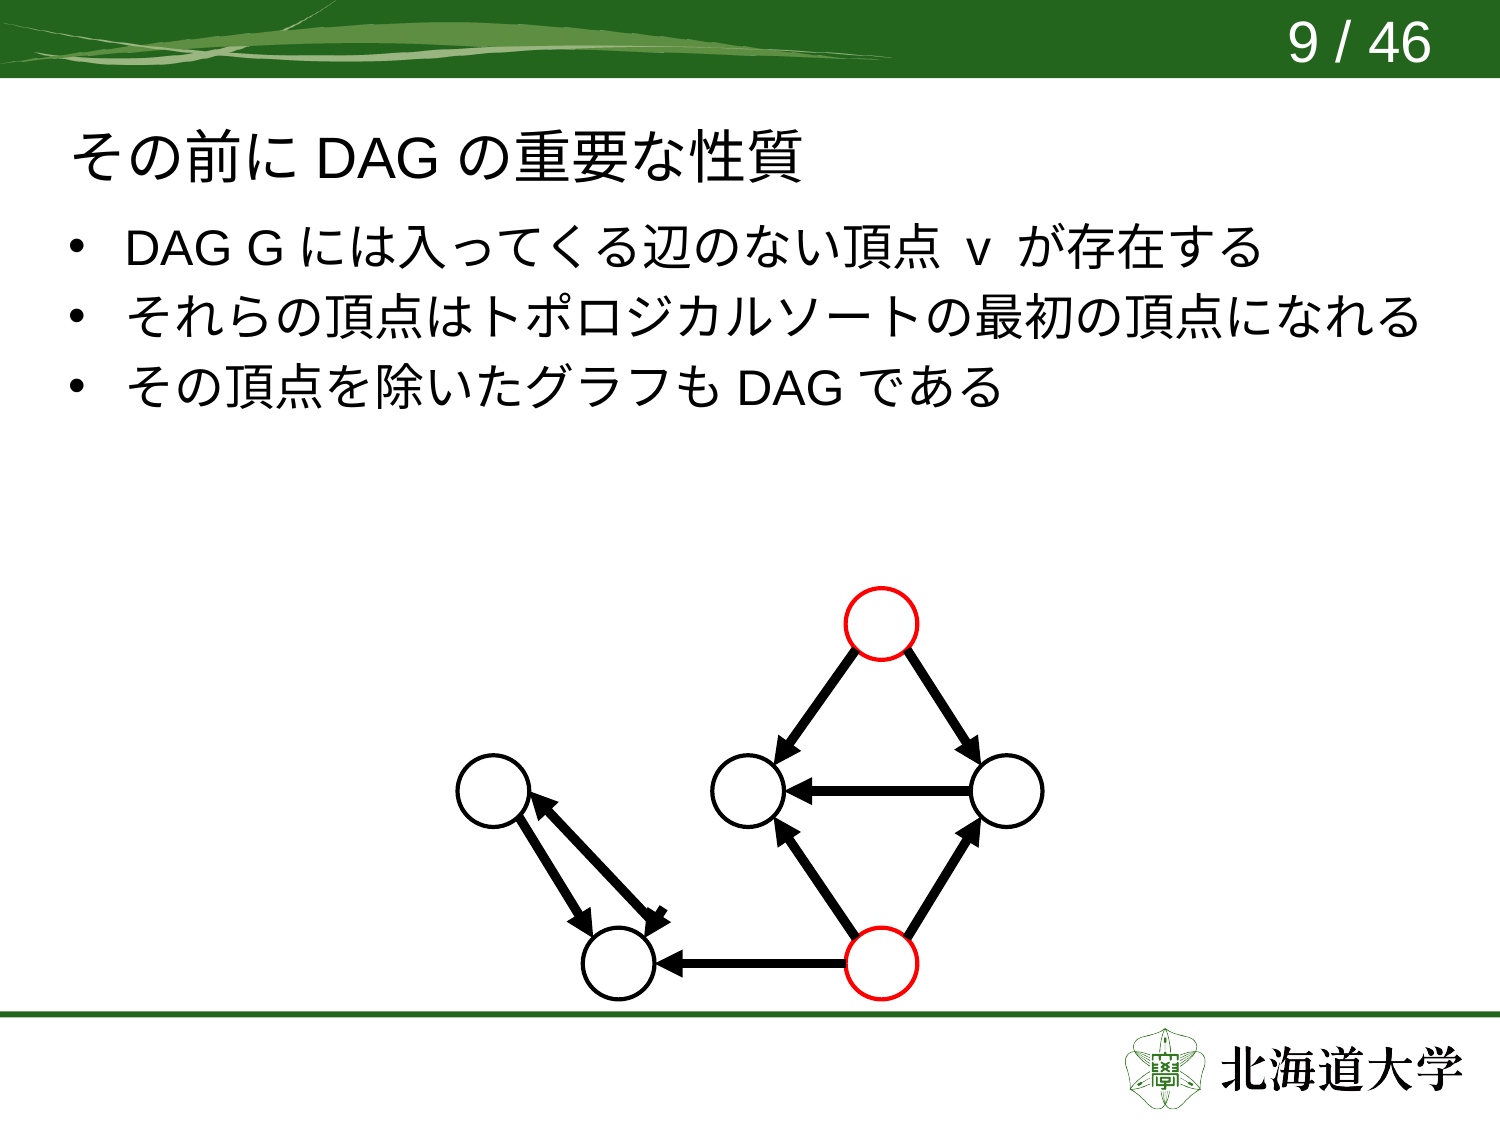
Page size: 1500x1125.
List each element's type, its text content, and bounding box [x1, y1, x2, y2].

picture [1116, 1018, 1471, 1122]
list DAG Gには入ってくる辺のない頂点 v が存在する それらの頂点はトポロジカルソートの最初の頂点になれる その頂点を除いたグラフもDAGである [53, 208, 1447, 1000]
slide_number 9 / 46 [1272, 0, 1500, 76]
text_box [457, 587, 1043, 1000]
picture [0, 0, 892, 65]
title その前にDAGの重要な性質 [53, 113, 1447, 198]
